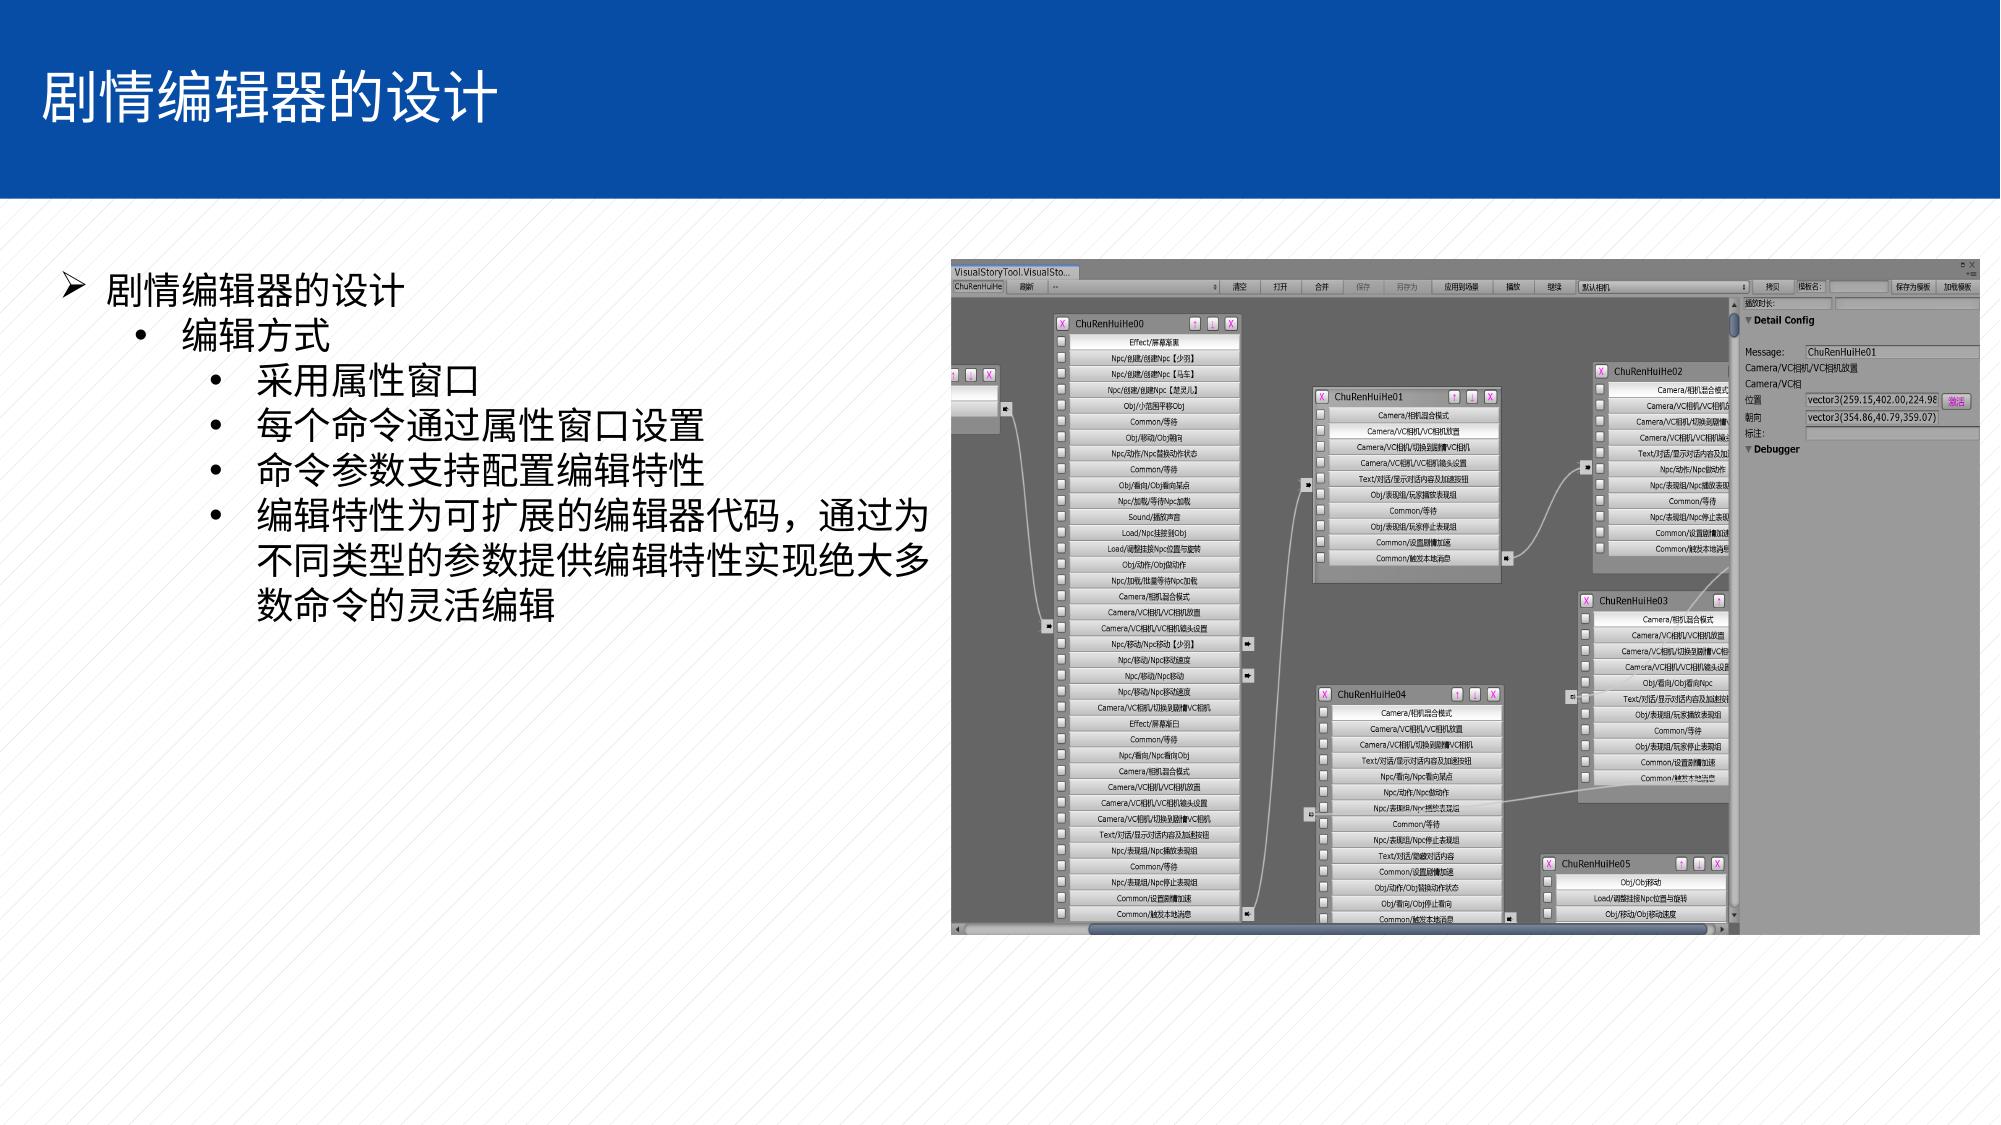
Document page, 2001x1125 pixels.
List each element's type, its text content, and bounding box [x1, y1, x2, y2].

list 剧情编辑器的设计 [26, 20, 1782, 180]
text_box 剧情编辑器的设计 编辑方式 采用属性窗口 每个命令通过属性窗口设置 命令参数支持配置编辑特性 编辑特性为可扩展的编辑器代码，通过为不同类型的参数提供编辑特性实现绝大多数命令的灵活编辑 [44, 259, 951, 635]
picture [951, 259, 1980, 935]
